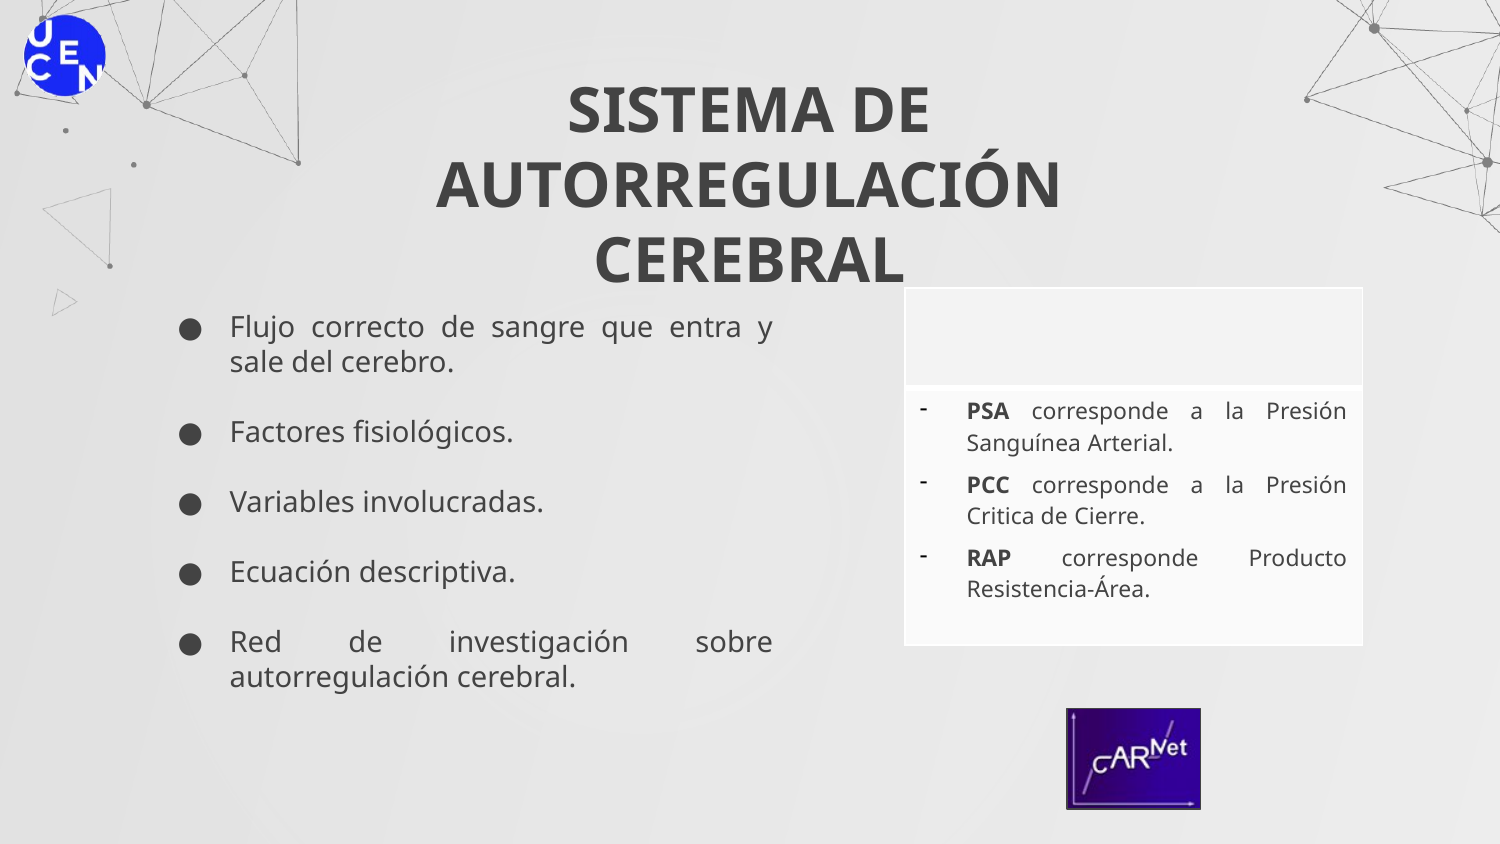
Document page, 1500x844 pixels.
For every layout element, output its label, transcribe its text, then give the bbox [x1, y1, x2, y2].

title SISTEMA DE AUTORREGULACIÓN CEREBRAL [280, 55, 1220, 300]
picture [0, 0, 1500, 844]
text_box Flujo correcto de sangre que entra y sale del cerebro. Factores fisiológicos. Variables involucradas. Ecuación descriptiva. Red de investigación sobre autorregulación cerebral. [64, 258, 789, 710]
